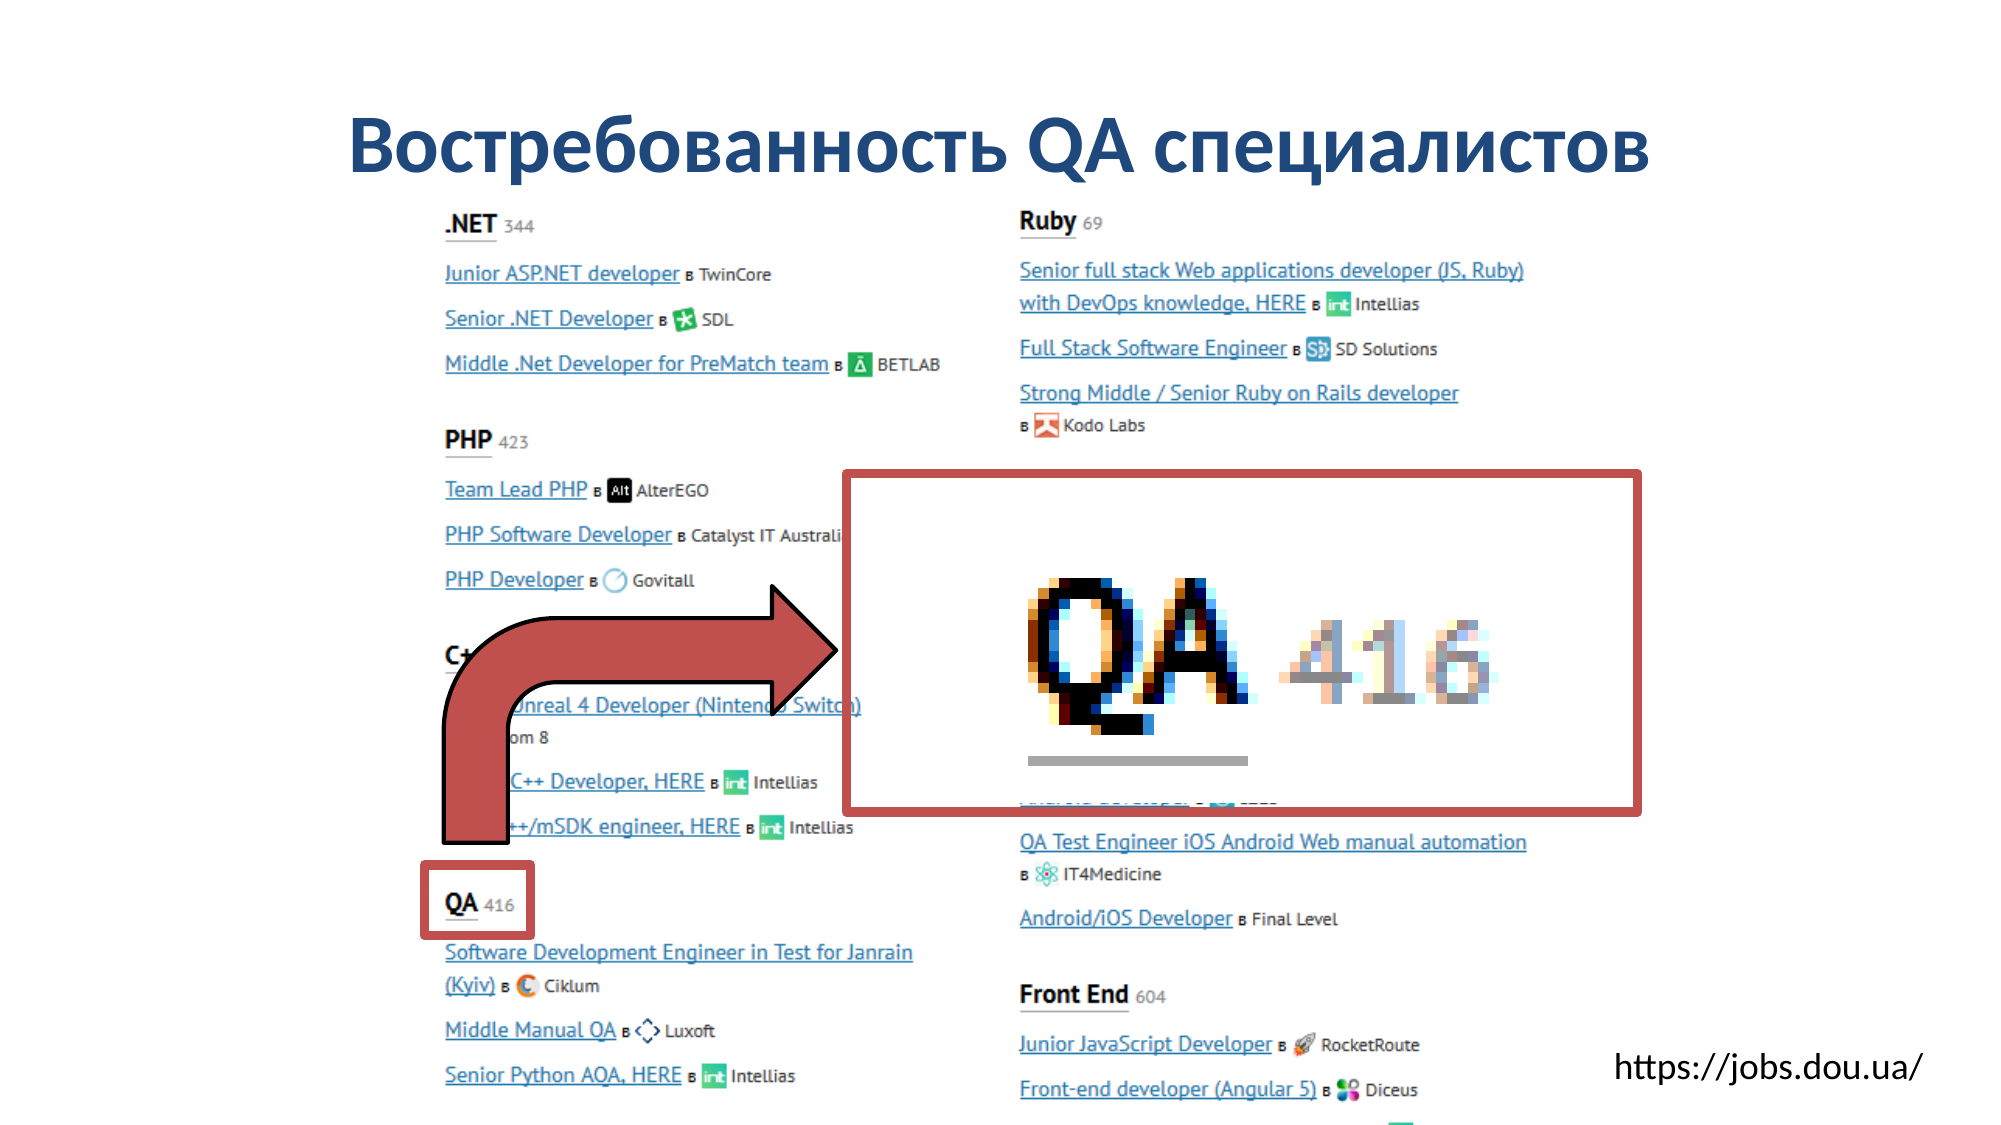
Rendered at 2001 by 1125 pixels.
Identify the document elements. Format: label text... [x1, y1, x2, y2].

picture [420, 179, 1613, 1125]
text_box https://jobs.dou.ua/ [1599, 1034, 1939, 1095]
title Востребованность QA специалистов [99, 45, 1900, 233]
text_box [1549, 471, 1640, 814]
